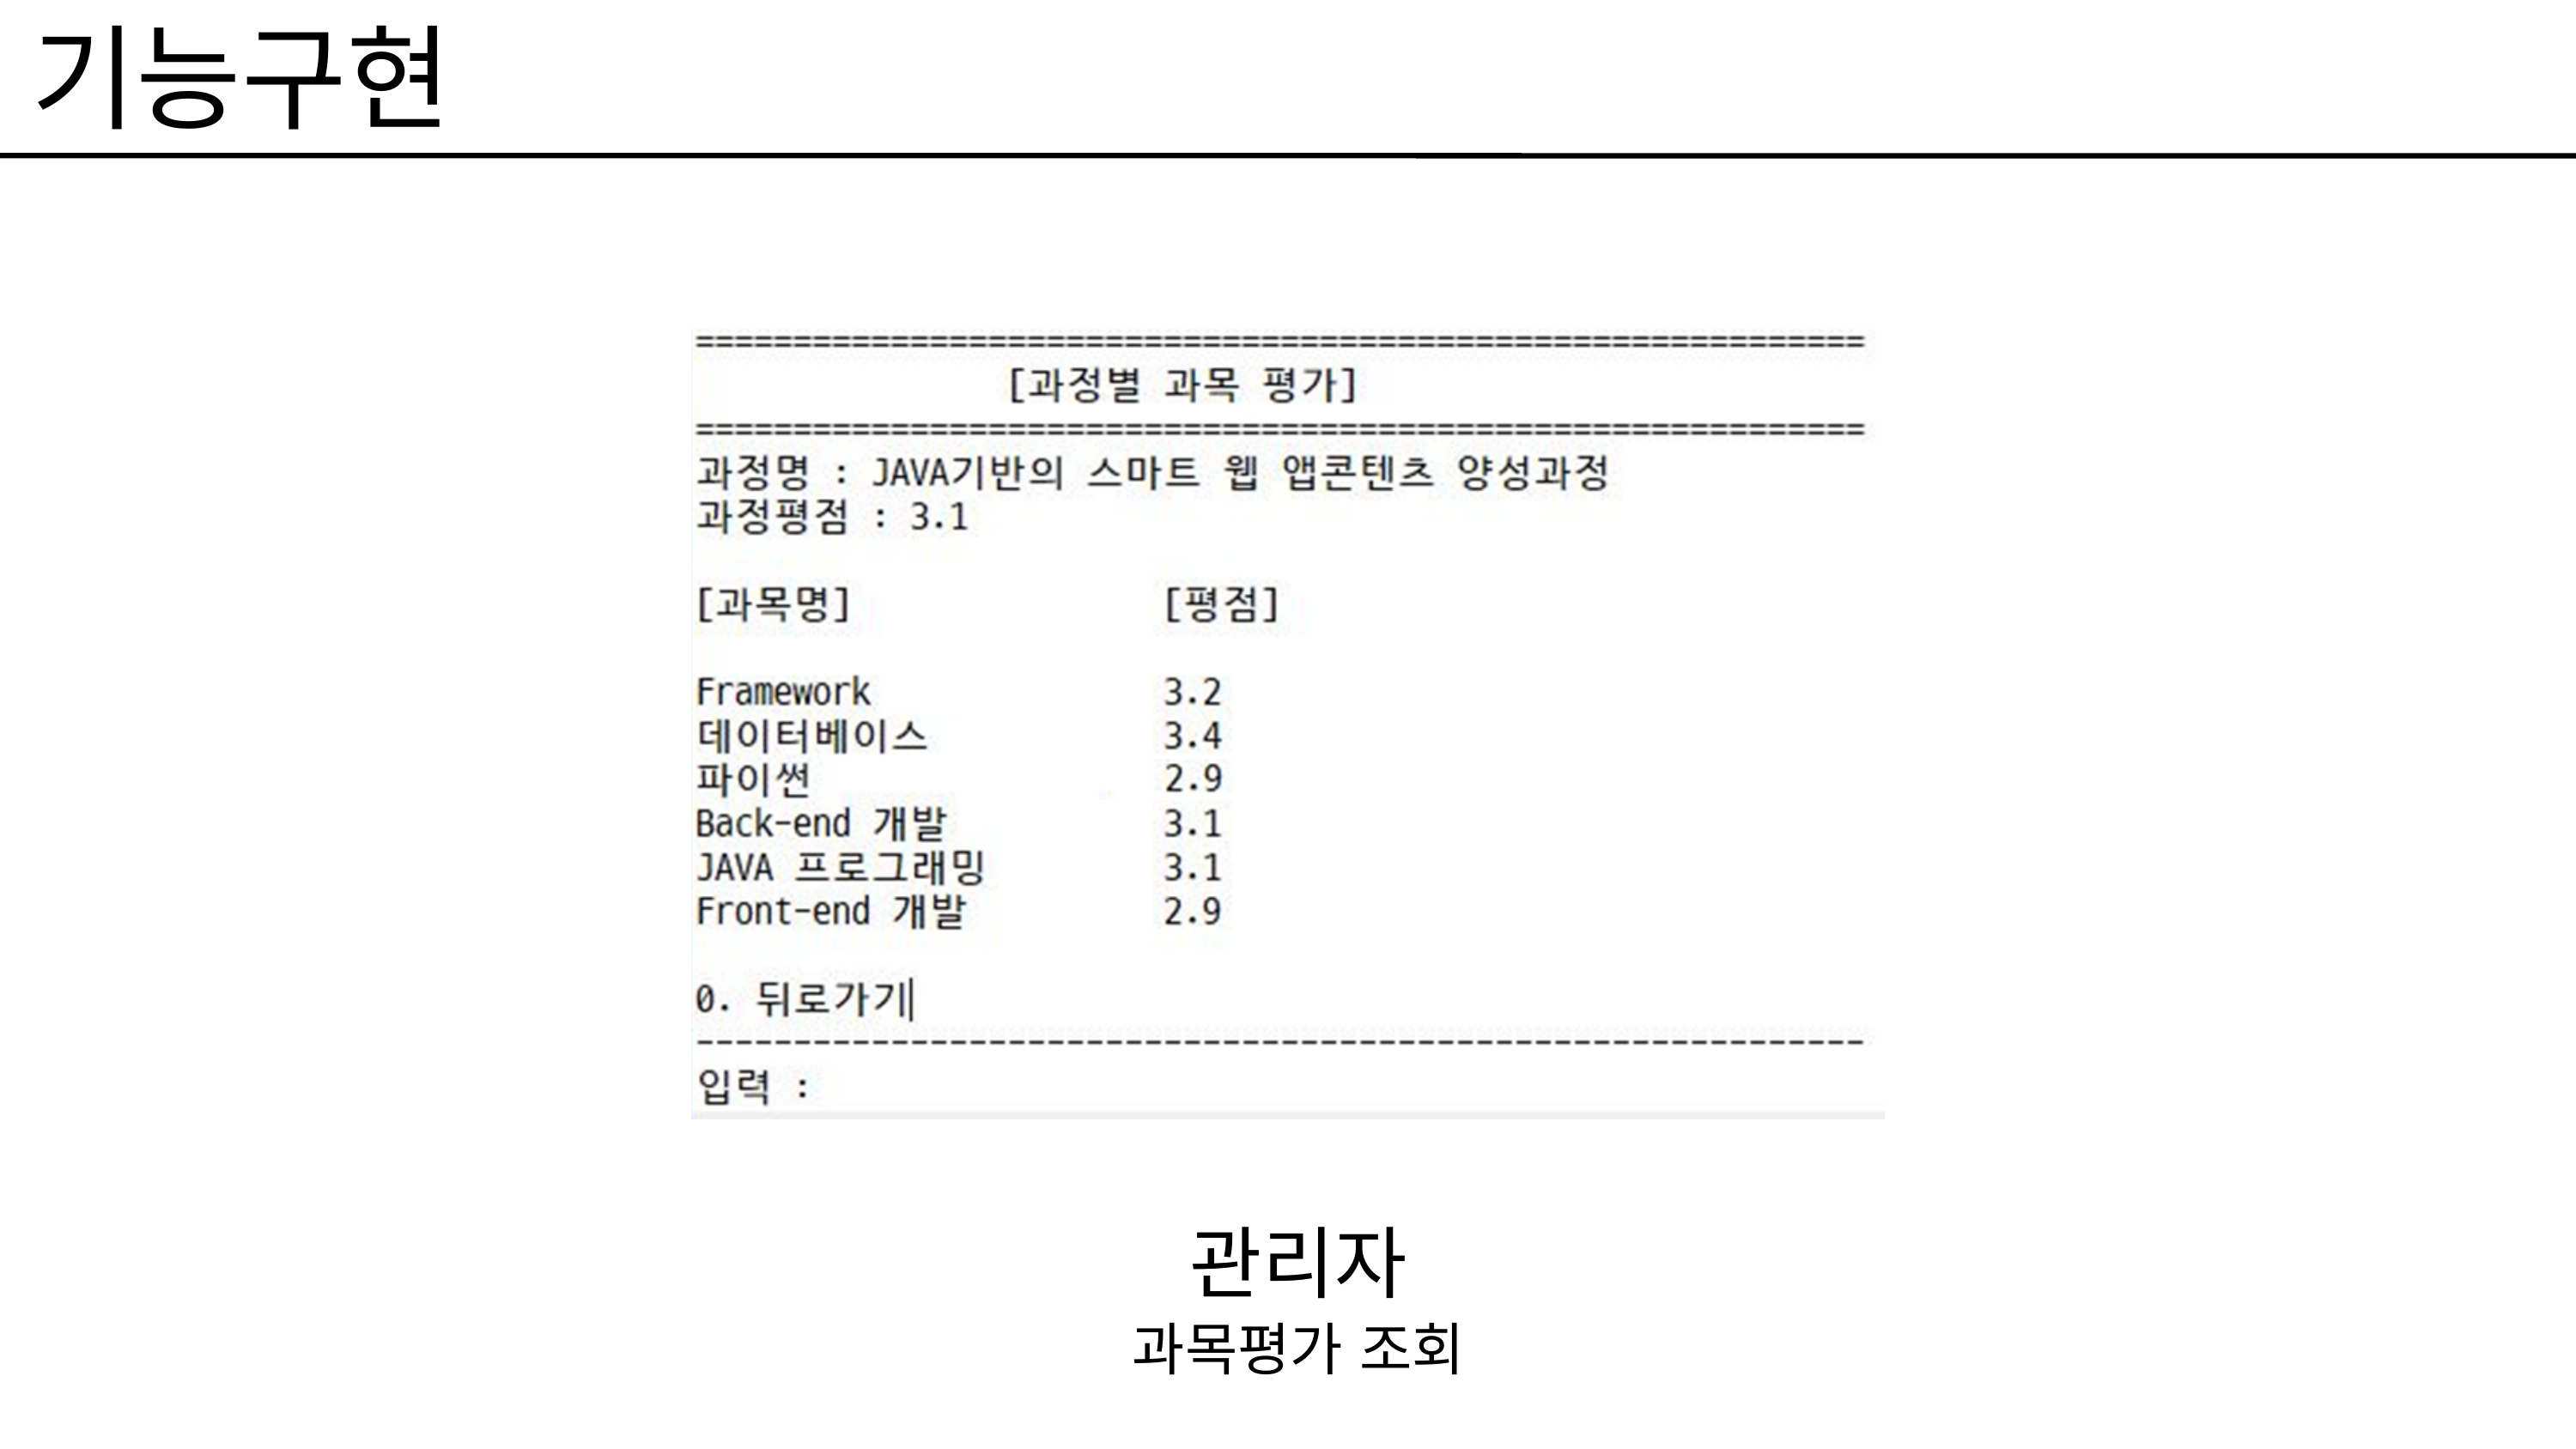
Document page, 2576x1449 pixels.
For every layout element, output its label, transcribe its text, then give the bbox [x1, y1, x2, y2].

text_box 기능구현 [0, 0, 483, 150]
text_box 관리자 [975, 1207, 1622, 1286]
text_box 과목평가 조회 [858, 1306, 1740, 1401]
picture [691, 329, 1885, 1120]
